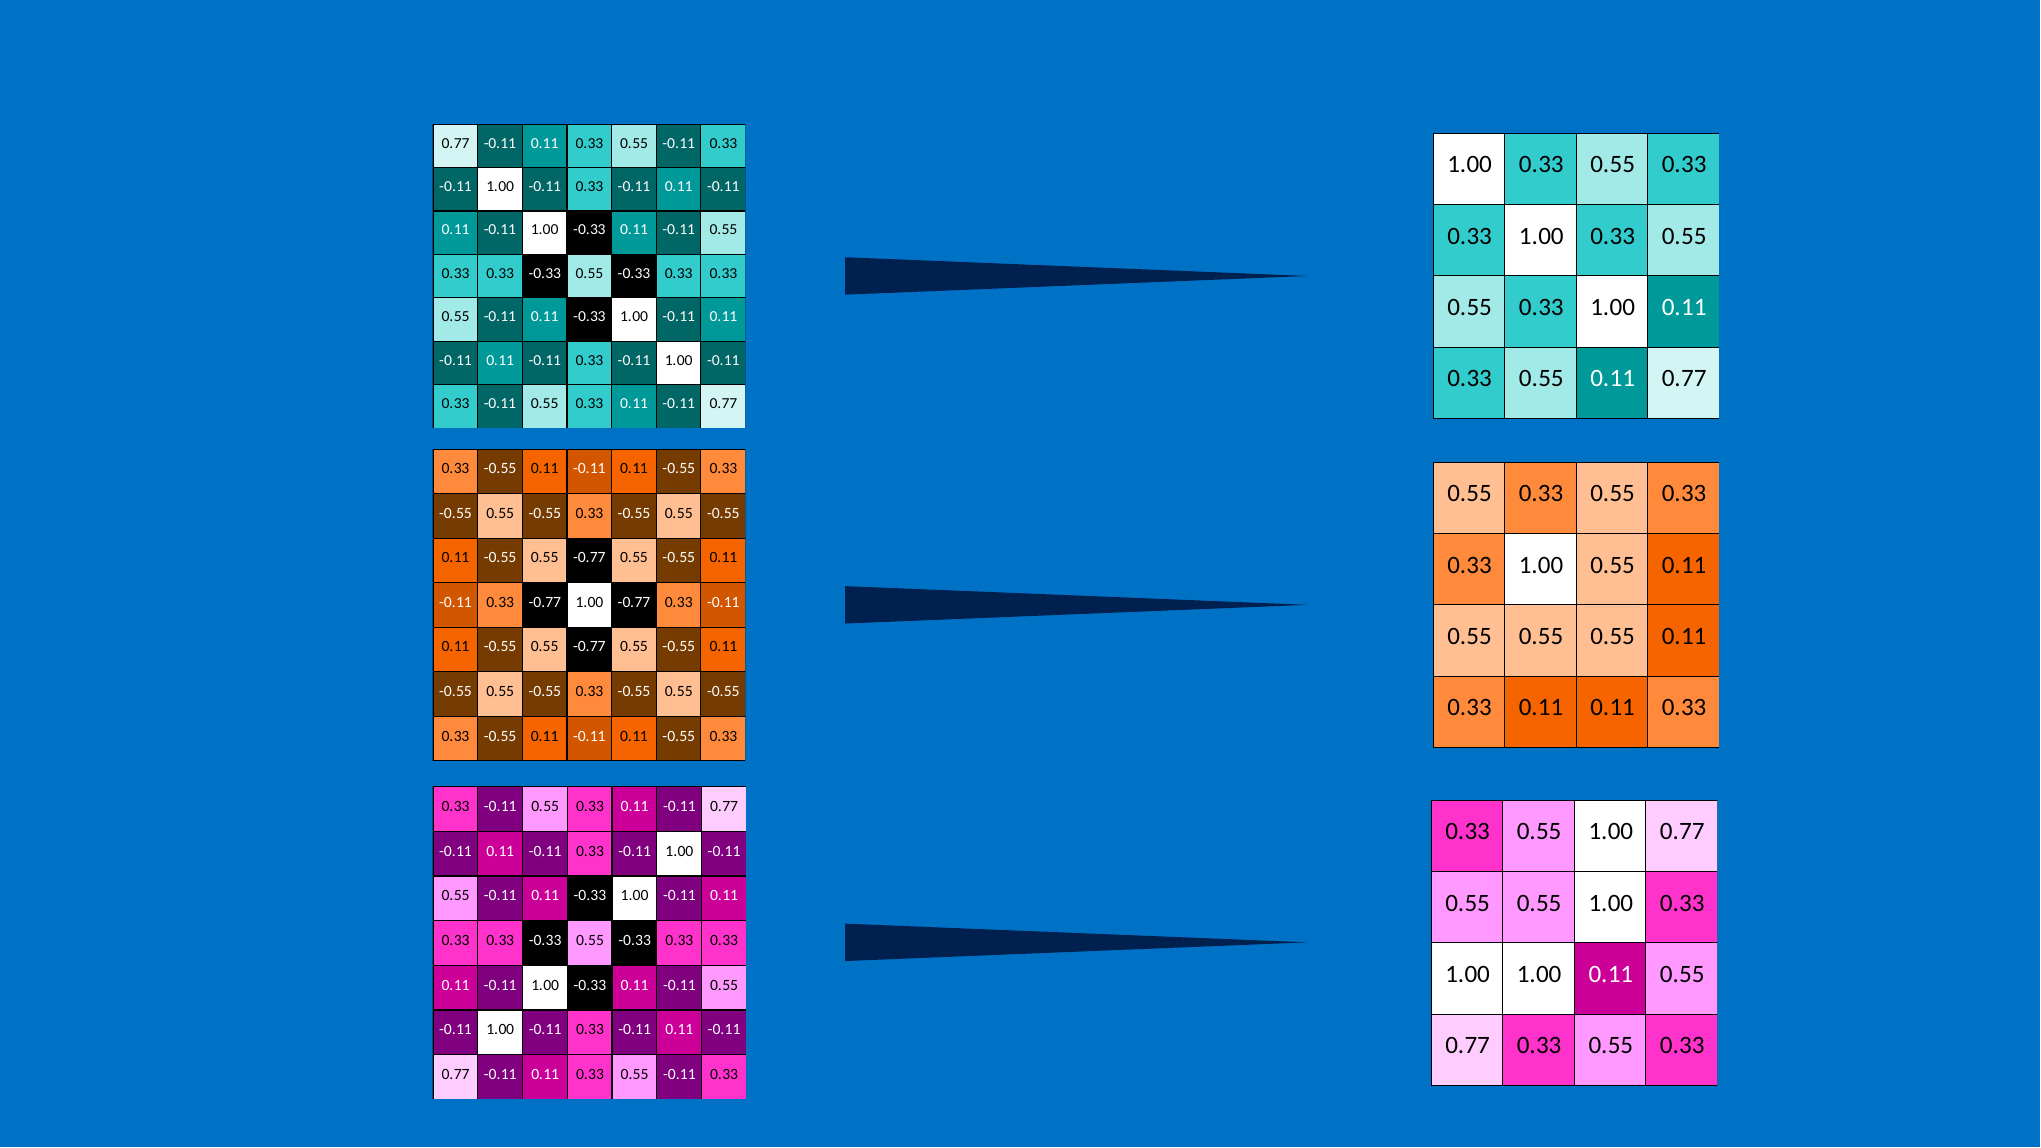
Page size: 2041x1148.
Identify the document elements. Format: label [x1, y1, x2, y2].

picture [432, 448, 746, 762]
picture [432, 785, 747, 1100]
picture [432, 123, 746, 429]
picture [1430, 799, 1719, 1087]
picture [1432, 461, 1721, 749]
text_box [842, 584, 1310, 626]
picture [1432, 132, 1721, 420]
text_box [842, 255, 1310, 297]
text_box [842, 921, 1310, 964]
